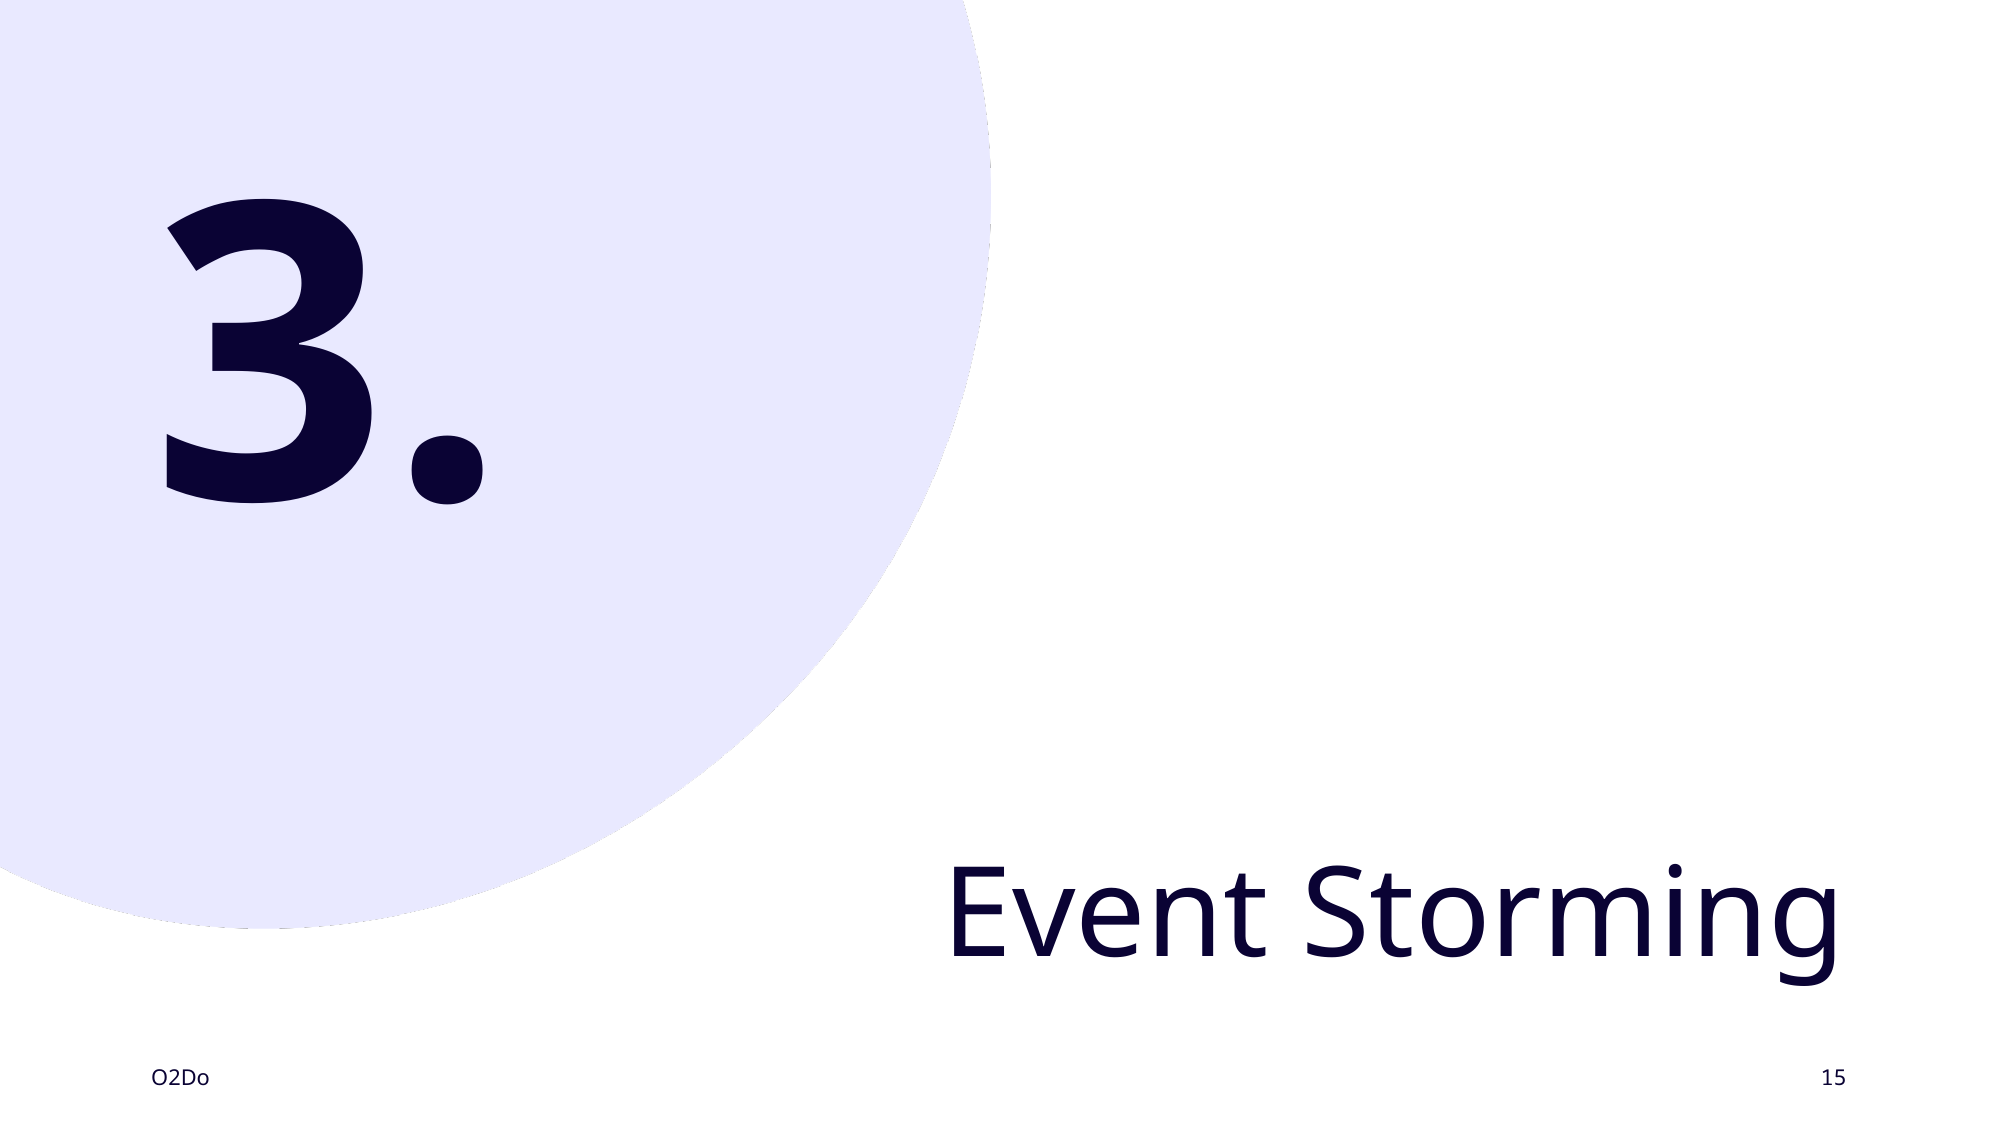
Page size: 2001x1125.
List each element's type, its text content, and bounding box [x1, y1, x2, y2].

title Event Storming [750, 133, 1862, 992]
list 3. [136, 133, 688, 903]
picture [0, 0, 991, 929]
